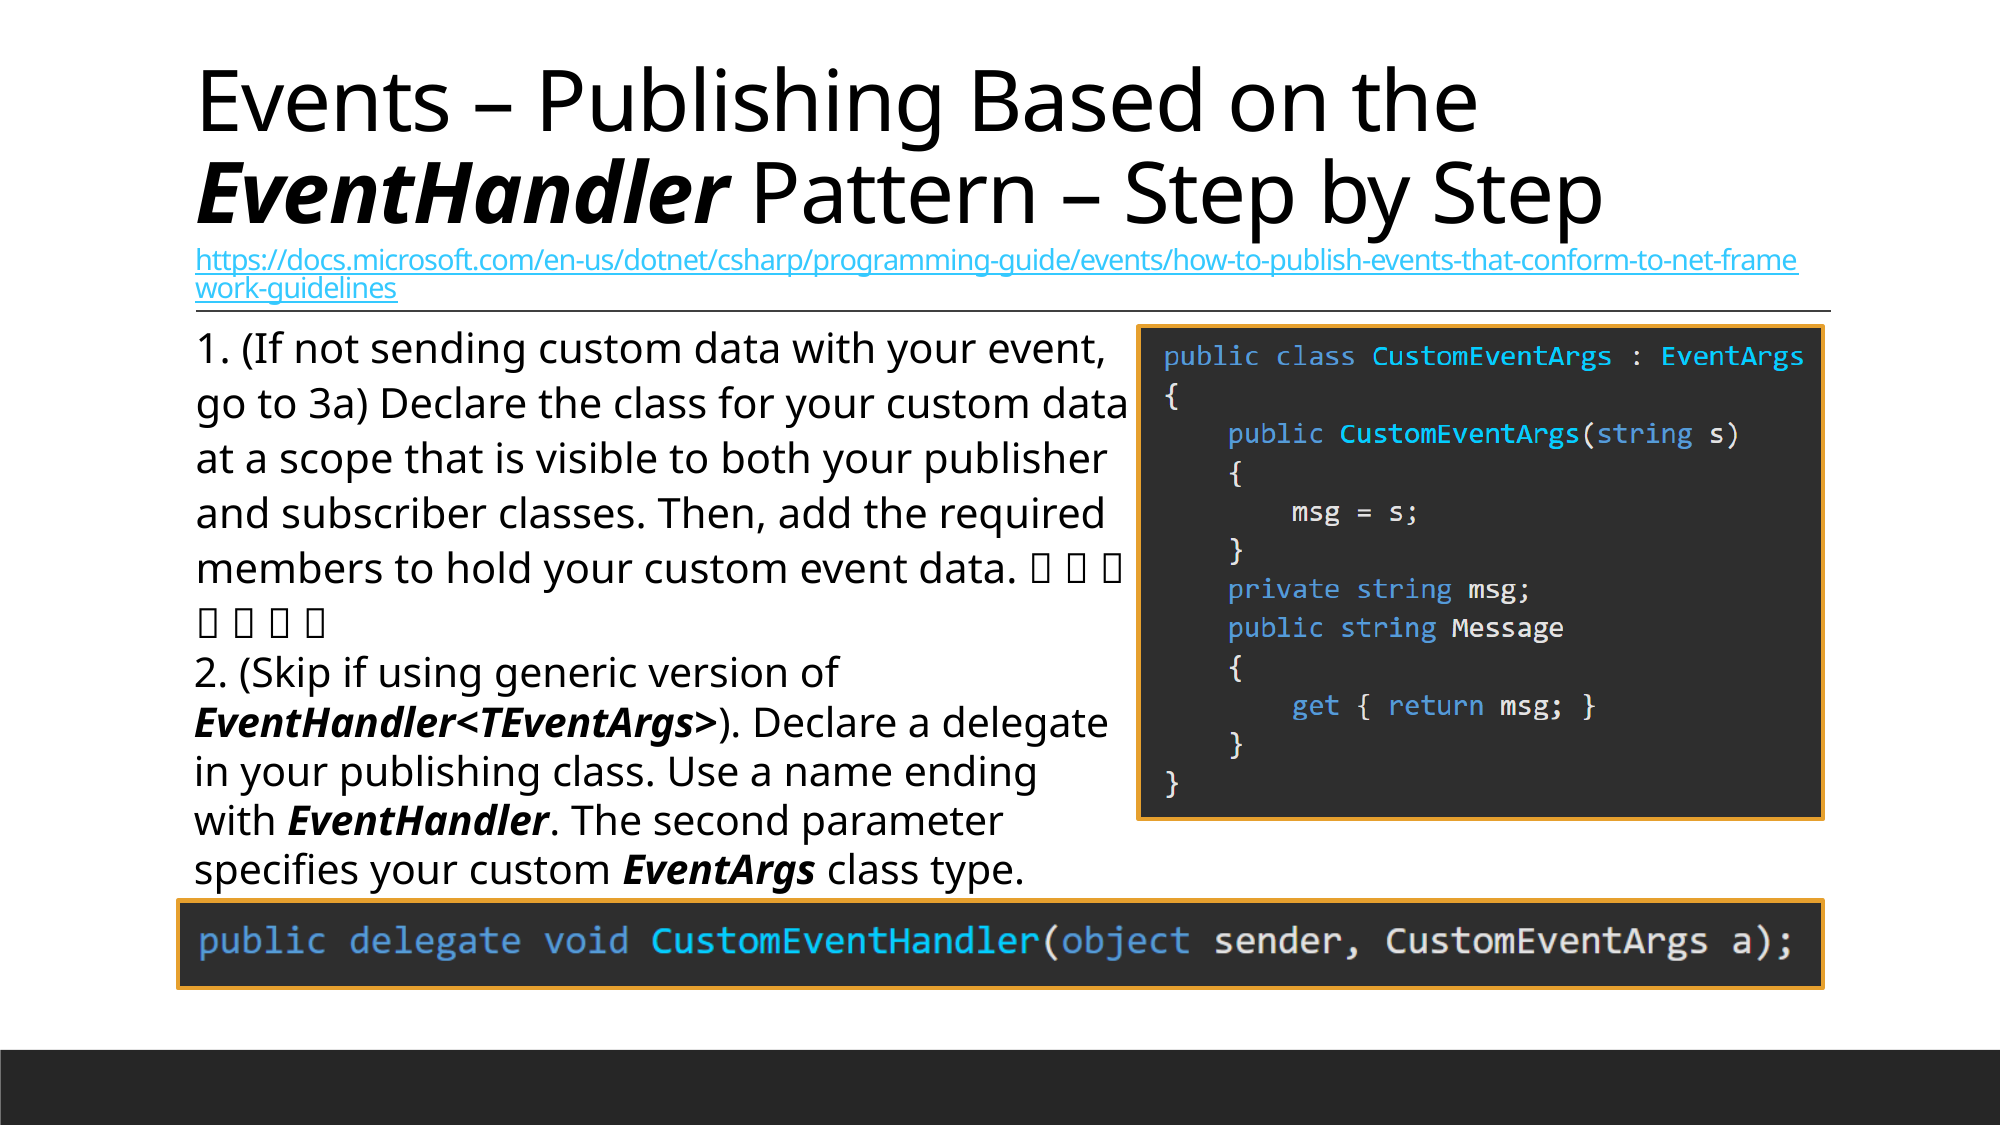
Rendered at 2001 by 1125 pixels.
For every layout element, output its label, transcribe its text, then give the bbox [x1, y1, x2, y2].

list 1. (If not sending custom data with your event, go to 3a) Declare the class for your custom data at a scope that is visible to both your publisher and subscriber classes. Then, add the required members to hold your custom event data.        [180, 331, 1133, 632]
picture [1140, 327, 1822, 818]
text_box 2. (Skip if using generic version of EventHandler<TEventArgs>). Declare a delegate in your publishing class. Use a name ending with EventHandler. The second parameter specifies your custom EventArgs class type. [179, 632, 1133, 898]
picture [179, 901, 1822, 987]
title Events – Publishing Based on the EventHandler Pattern – Step by Step https://docs.microsoft.com/en-us/dotnet/csharp/programming-guide/events/how-to-publish-events-that-conform-to-net-framework-guidelines [179, 47, 1830, 285]
